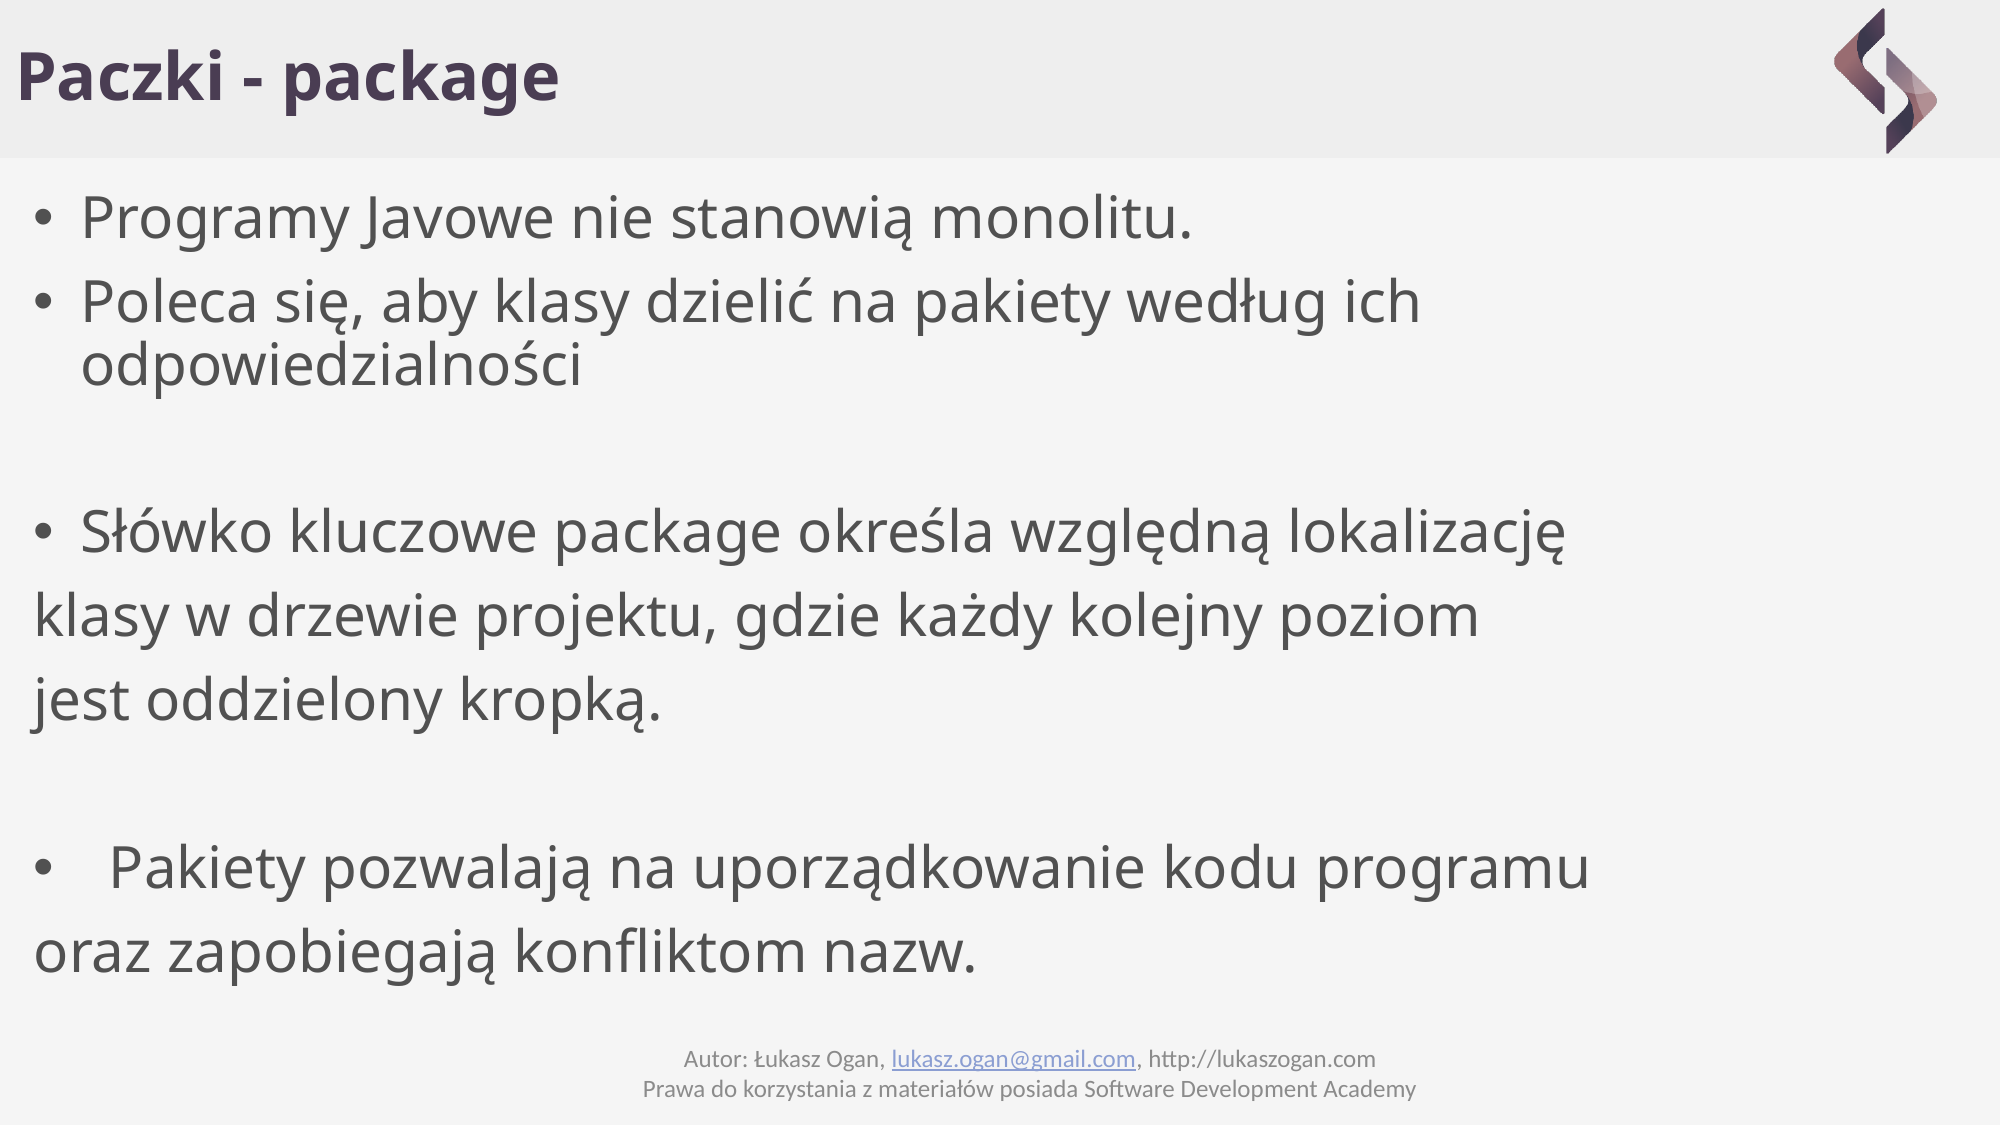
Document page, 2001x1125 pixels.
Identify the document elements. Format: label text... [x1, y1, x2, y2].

list Programy Javowe nie stanowią monolitu. Poleca się, aby klasy dzielić na pakiety według ich odpowiedzialności Słówko kluczowe package określa względną lokalizację klasy w drzewie projektu, gdzie każdy kolejny poziom jest oddzielony kropką. Pakiety pozwalają na uporządkowanie kodu programu oraz zapobiegają konfliktom nazw. [18, 180, 1863, 1030]
footer Autor: Łukasz Ogan, lukasz.ogan@gmail.com, http://lukaszogan.com Prawa do korzystania z materiałów posiada Software Development Academy [556, 1042, 1505, 1103]
picture [1787, 0, 2001, 166]
title Paczki - package [0, 0, 1788, 158]
